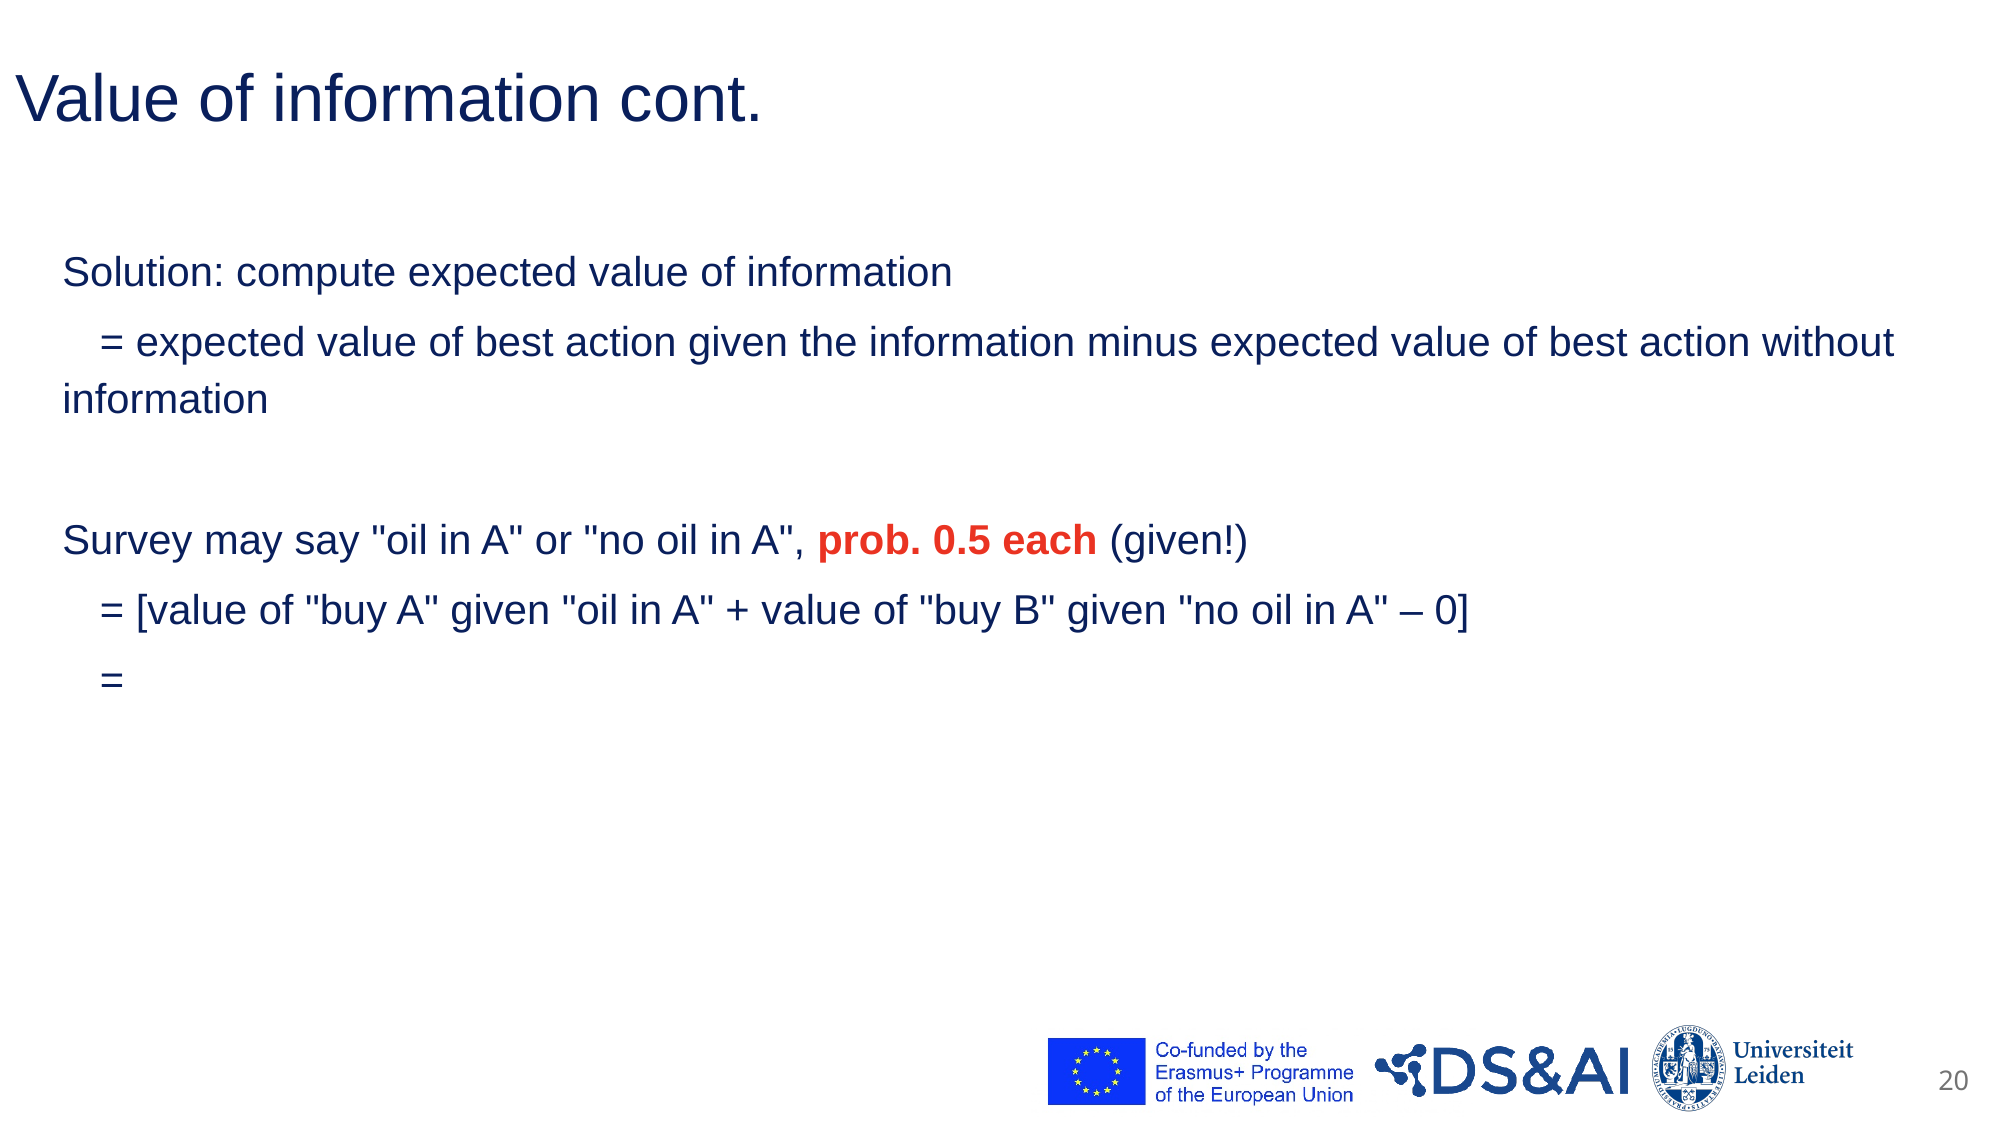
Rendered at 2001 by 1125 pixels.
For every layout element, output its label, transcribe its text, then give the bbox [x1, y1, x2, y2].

title Value of information cont. [0, 10, 2000, 180]
slide_number 20 [1921, 1049, 1985, 1115]
picture [1031, 980, 1857, 1125]
